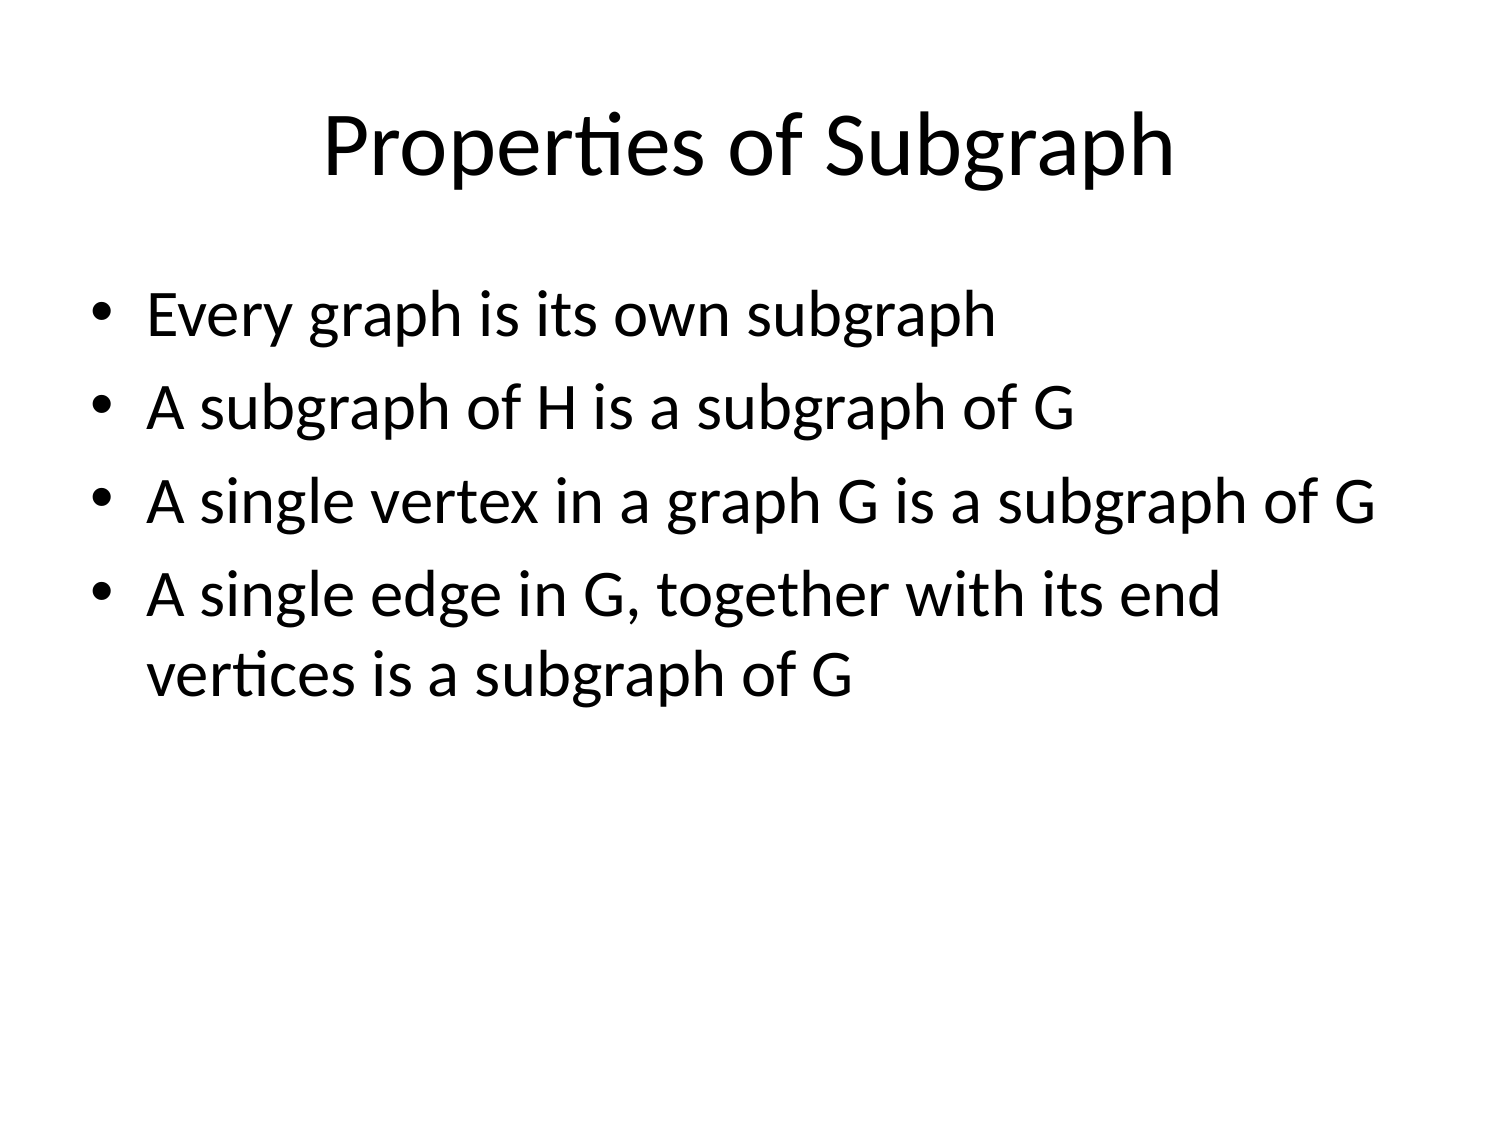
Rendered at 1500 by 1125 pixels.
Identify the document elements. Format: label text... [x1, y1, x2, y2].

list Every graph is its own subgraph A subgraph of H is a subgraph of G A single vertex in a graph G is a subgraph of G A single edge in G, together with its end vertices is a subgraph of G [75, 262, 1425, 1005]
title Properties of Subgraph [75, 45, 1425, 233]
